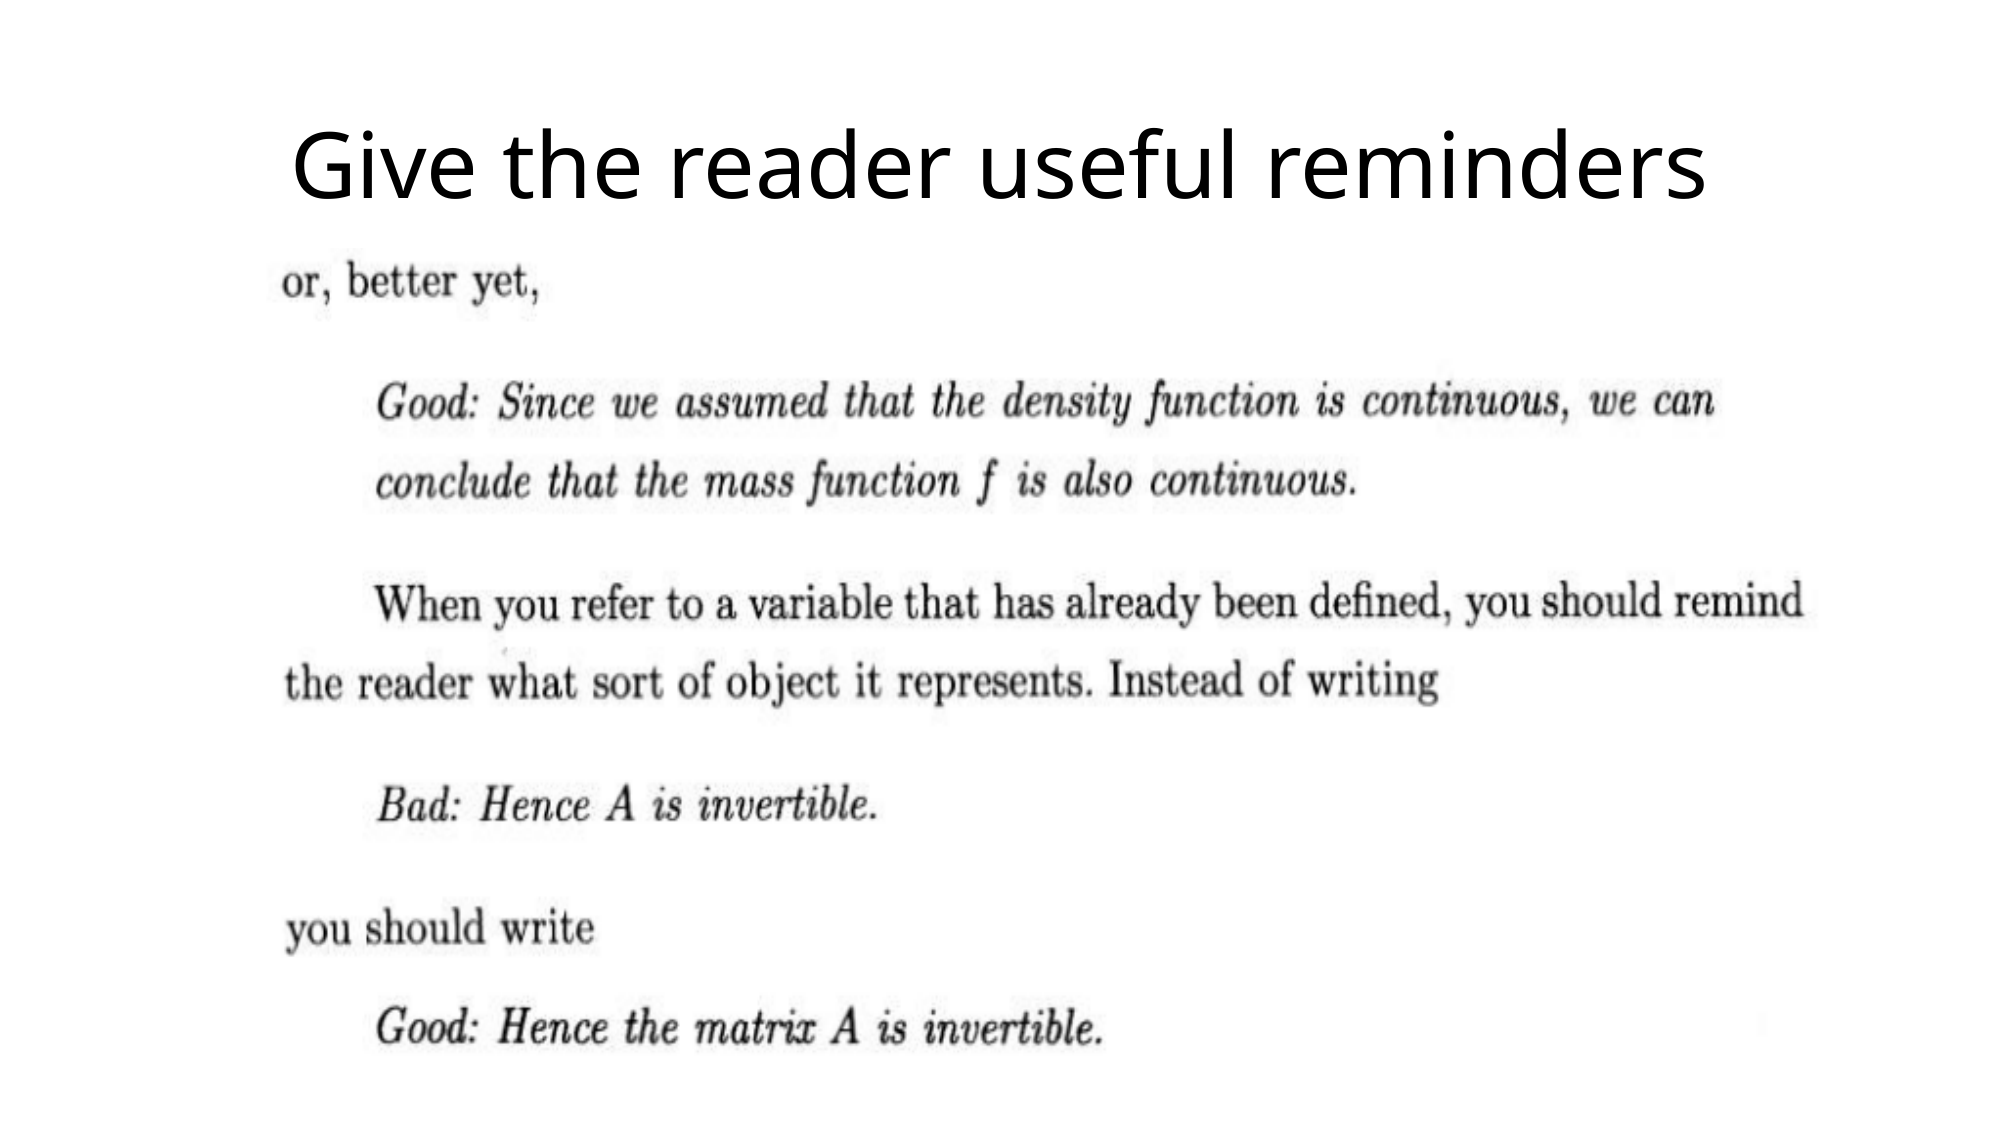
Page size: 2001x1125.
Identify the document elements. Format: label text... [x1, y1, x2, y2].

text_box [261, 248, 1831, 1064]
title Give the reader useful reminders [137, 59, 1863, 278]
